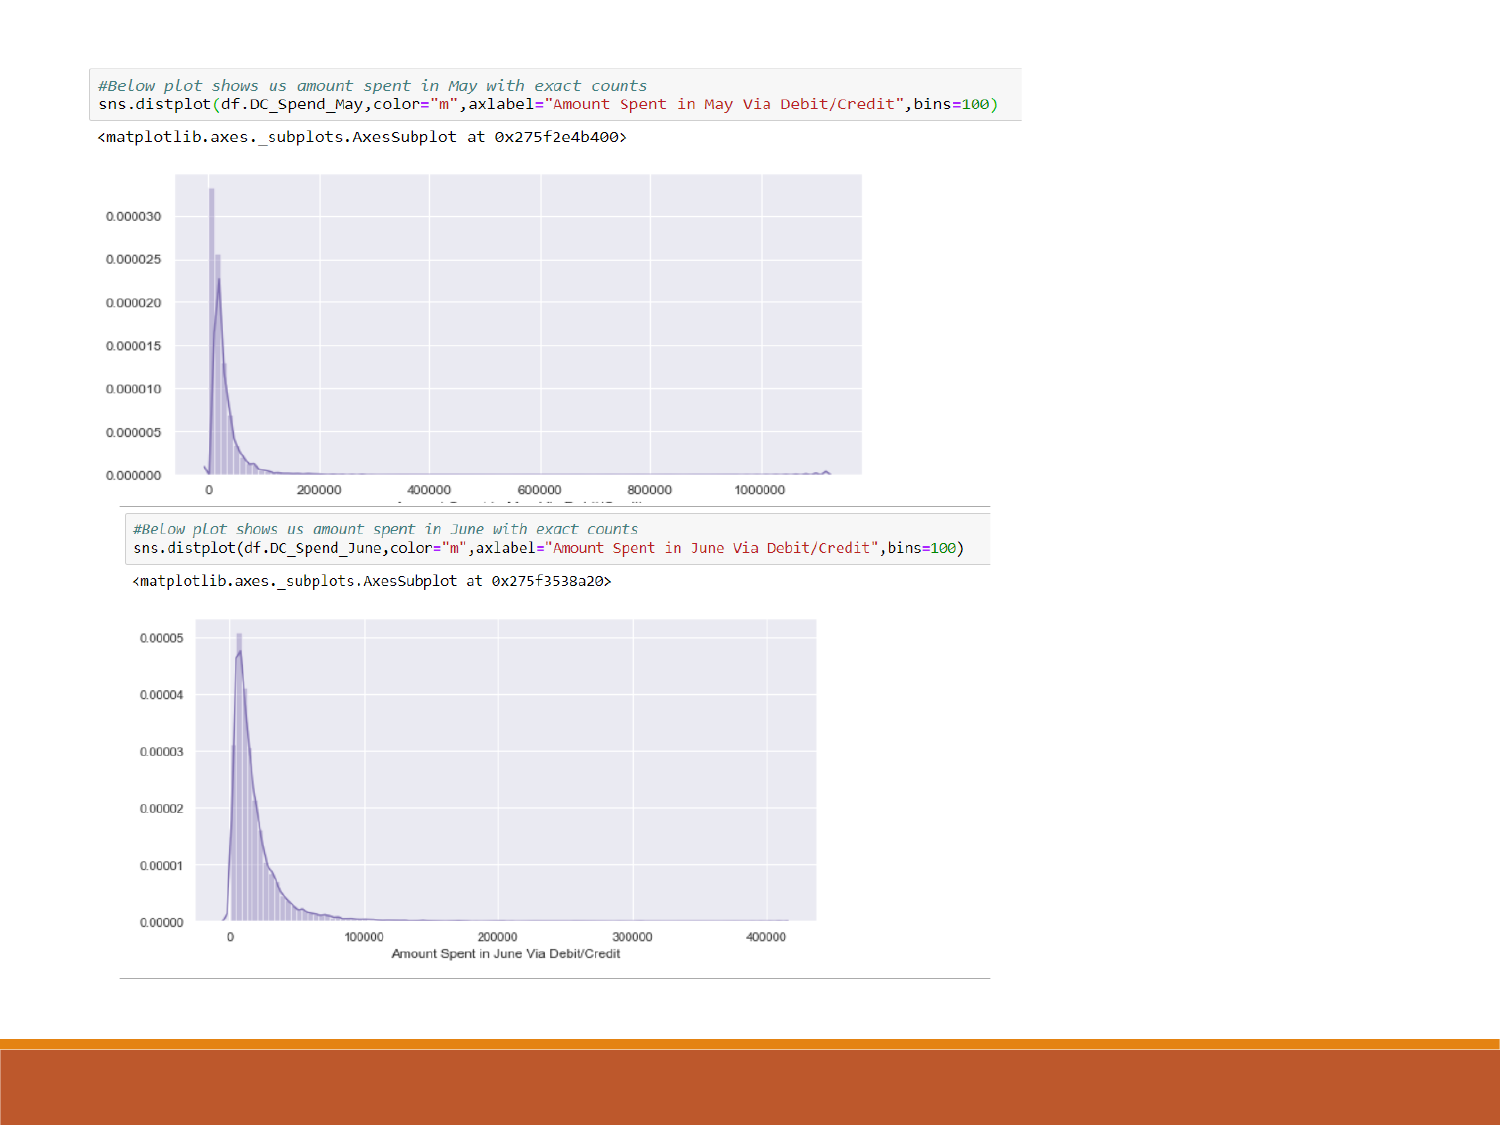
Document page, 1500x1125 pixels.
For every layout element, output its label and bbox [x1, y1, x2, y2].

picture [87, 65, 1023, 982]
